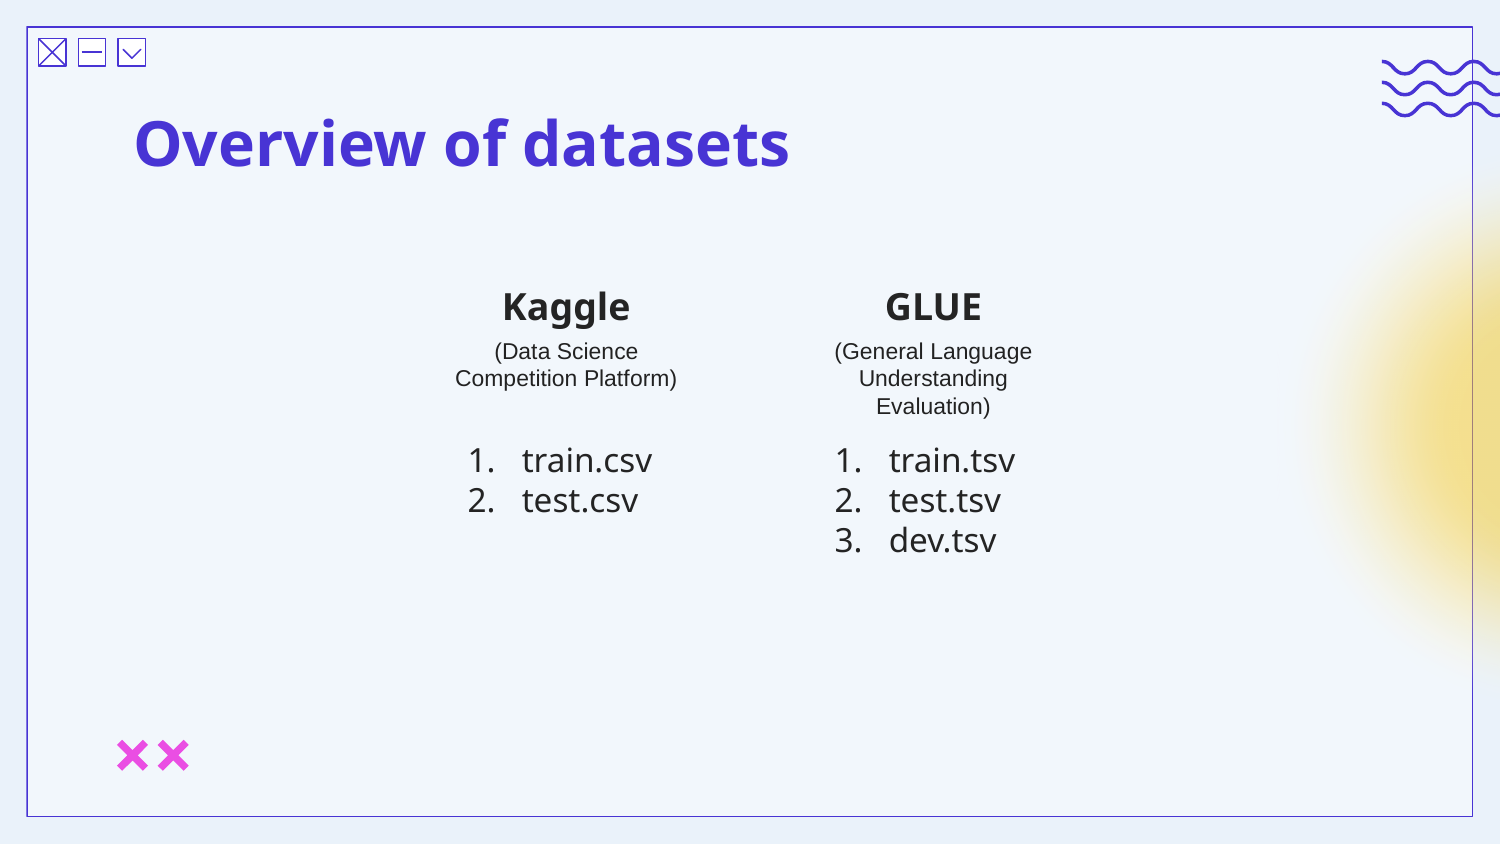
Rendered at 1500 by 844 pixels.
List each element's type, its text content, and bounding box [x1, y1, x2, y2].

text_box (Data Science Competition Platform) [431, 321, 702, 435]
title Overview of datasets [118, 88, 1382, 183]
text_box Kaggle [427, 267, 706, 343]
text_box GLUE [794, 267, 1073, 343]
text_box (General Language Understanding Evaluation) [798, 321, 1069, 435]
picture [1277, 129, 1500, 724]
text_box train.csv test.csv [431, 435, 702, 535]
text_box train.tsv test.tsv dev.tsv [798, 435, 1069, 575]
